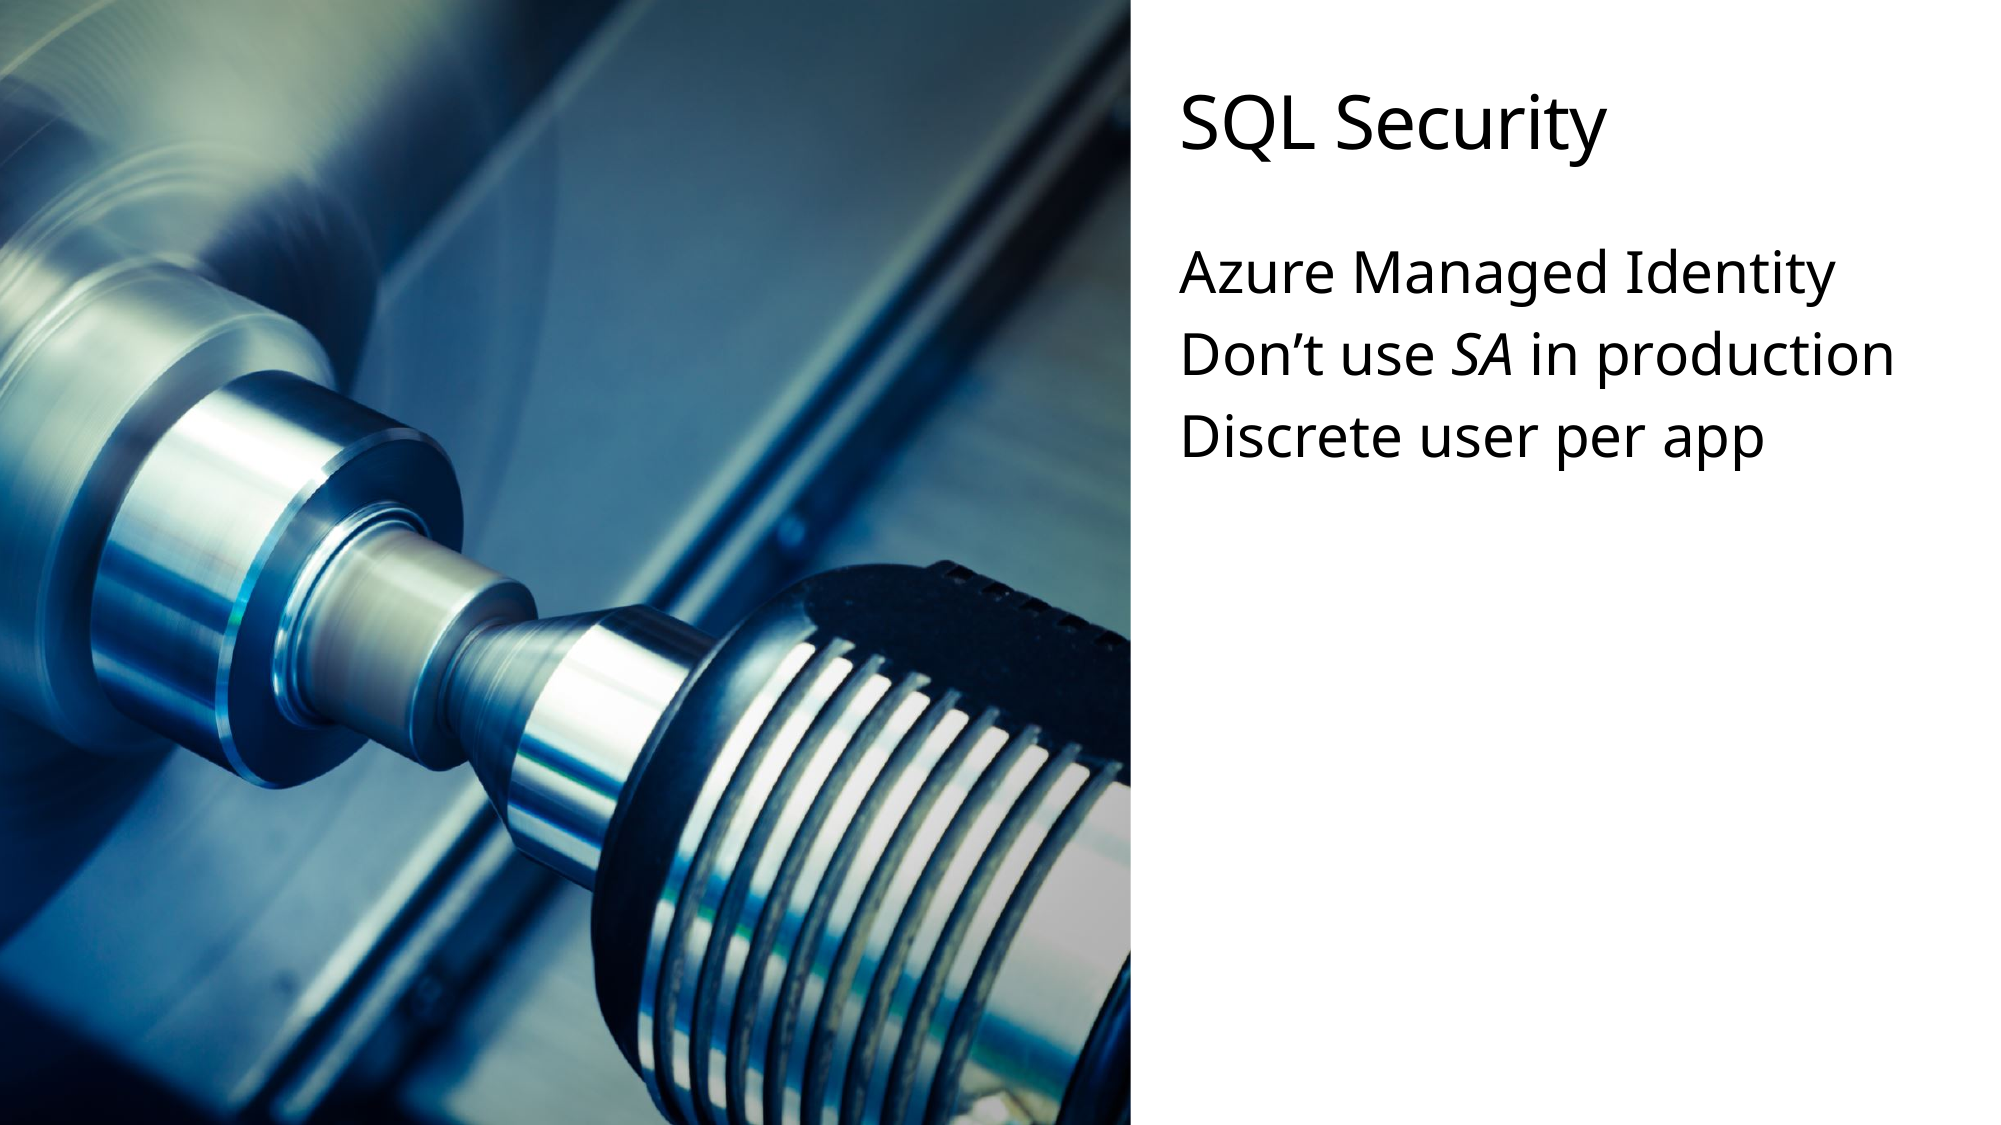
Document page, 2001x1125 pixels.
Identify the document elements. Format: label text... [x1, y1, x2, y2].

title SQL Security [1179, 75, 1905, 166]
picture [0, 0, 1131, 1125]
list Azure Managed Identity Don’t use SA in production Discrete user per app [1179, 235, 1922, 900]
